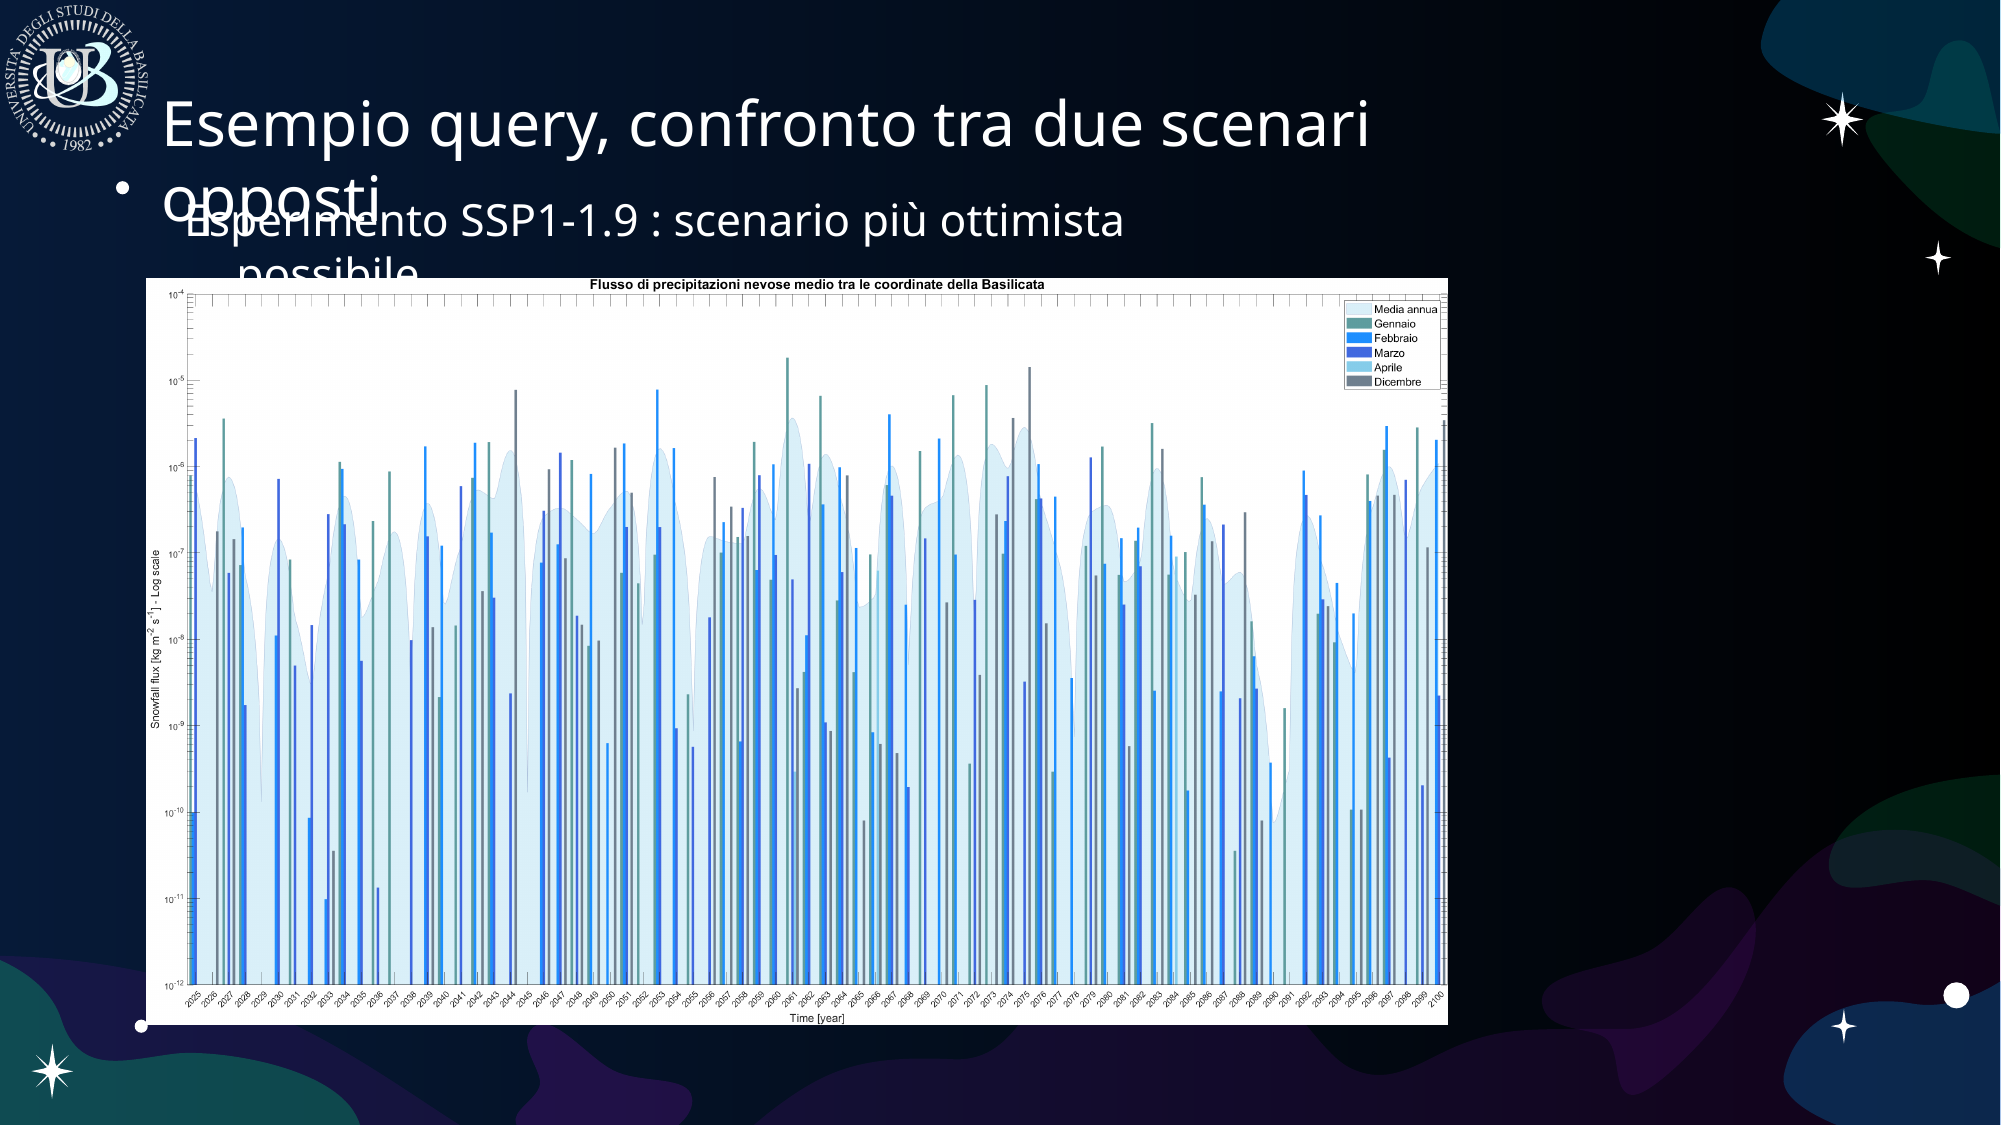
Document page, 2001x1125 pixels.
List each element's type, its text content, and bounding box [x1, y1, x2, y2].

text_box Esperimento SSP1-1.9 : scenario più ottimista possibile. [146, 177, 1330, 258]
picture [146, 277, 1448, 1025]
picture [5, 5, 148, 151]
title Esempio query, confronto tra due scenari opposti [151, 68, 1448, 157]
